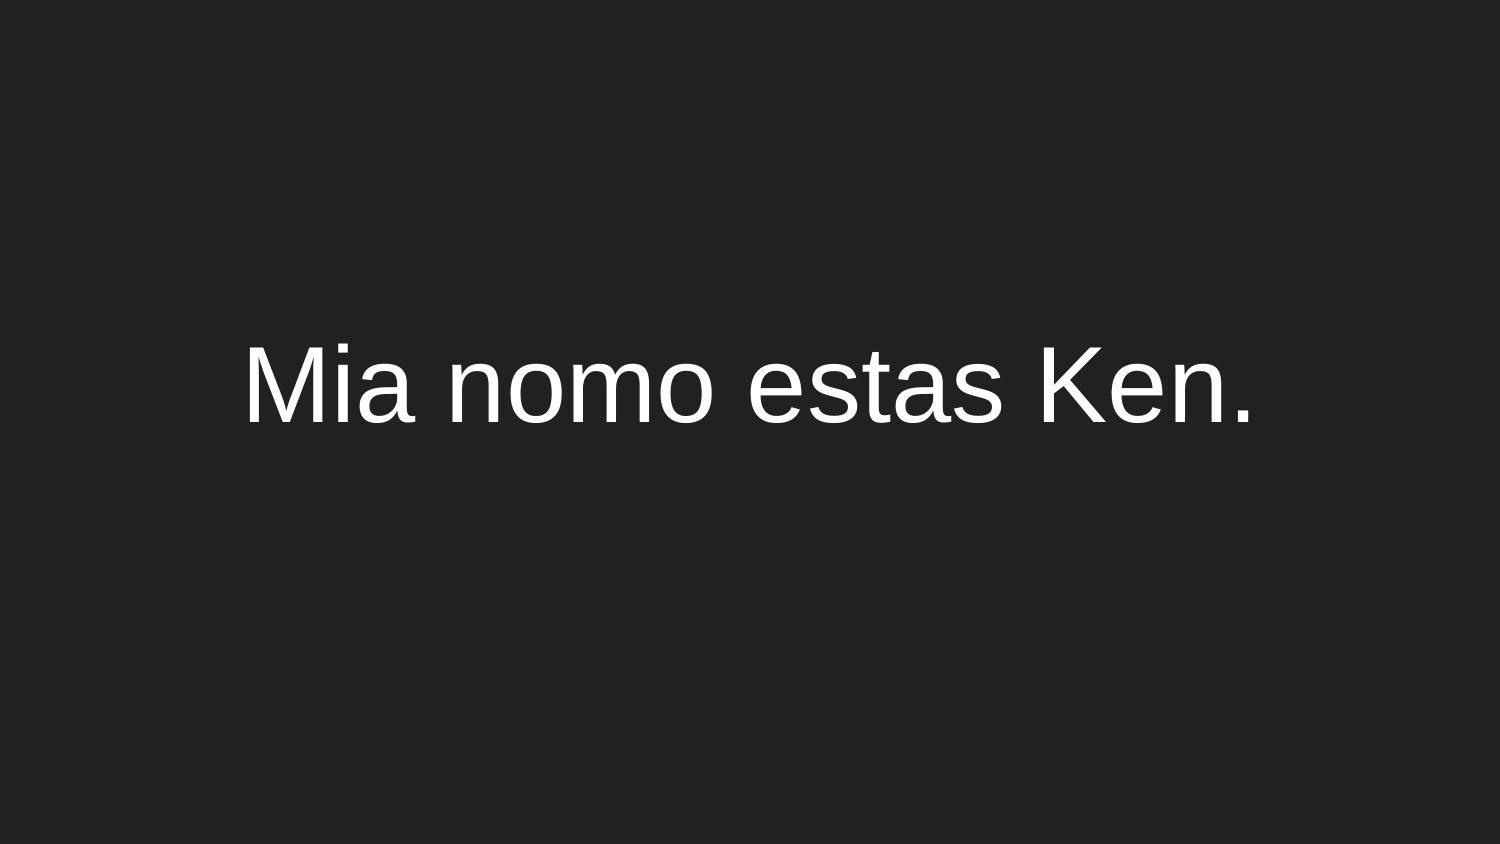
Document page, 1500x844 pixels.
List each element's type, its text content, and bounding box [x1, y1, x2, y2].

title Mia nomo estas Ken. [51, 122, 1449, 459]
